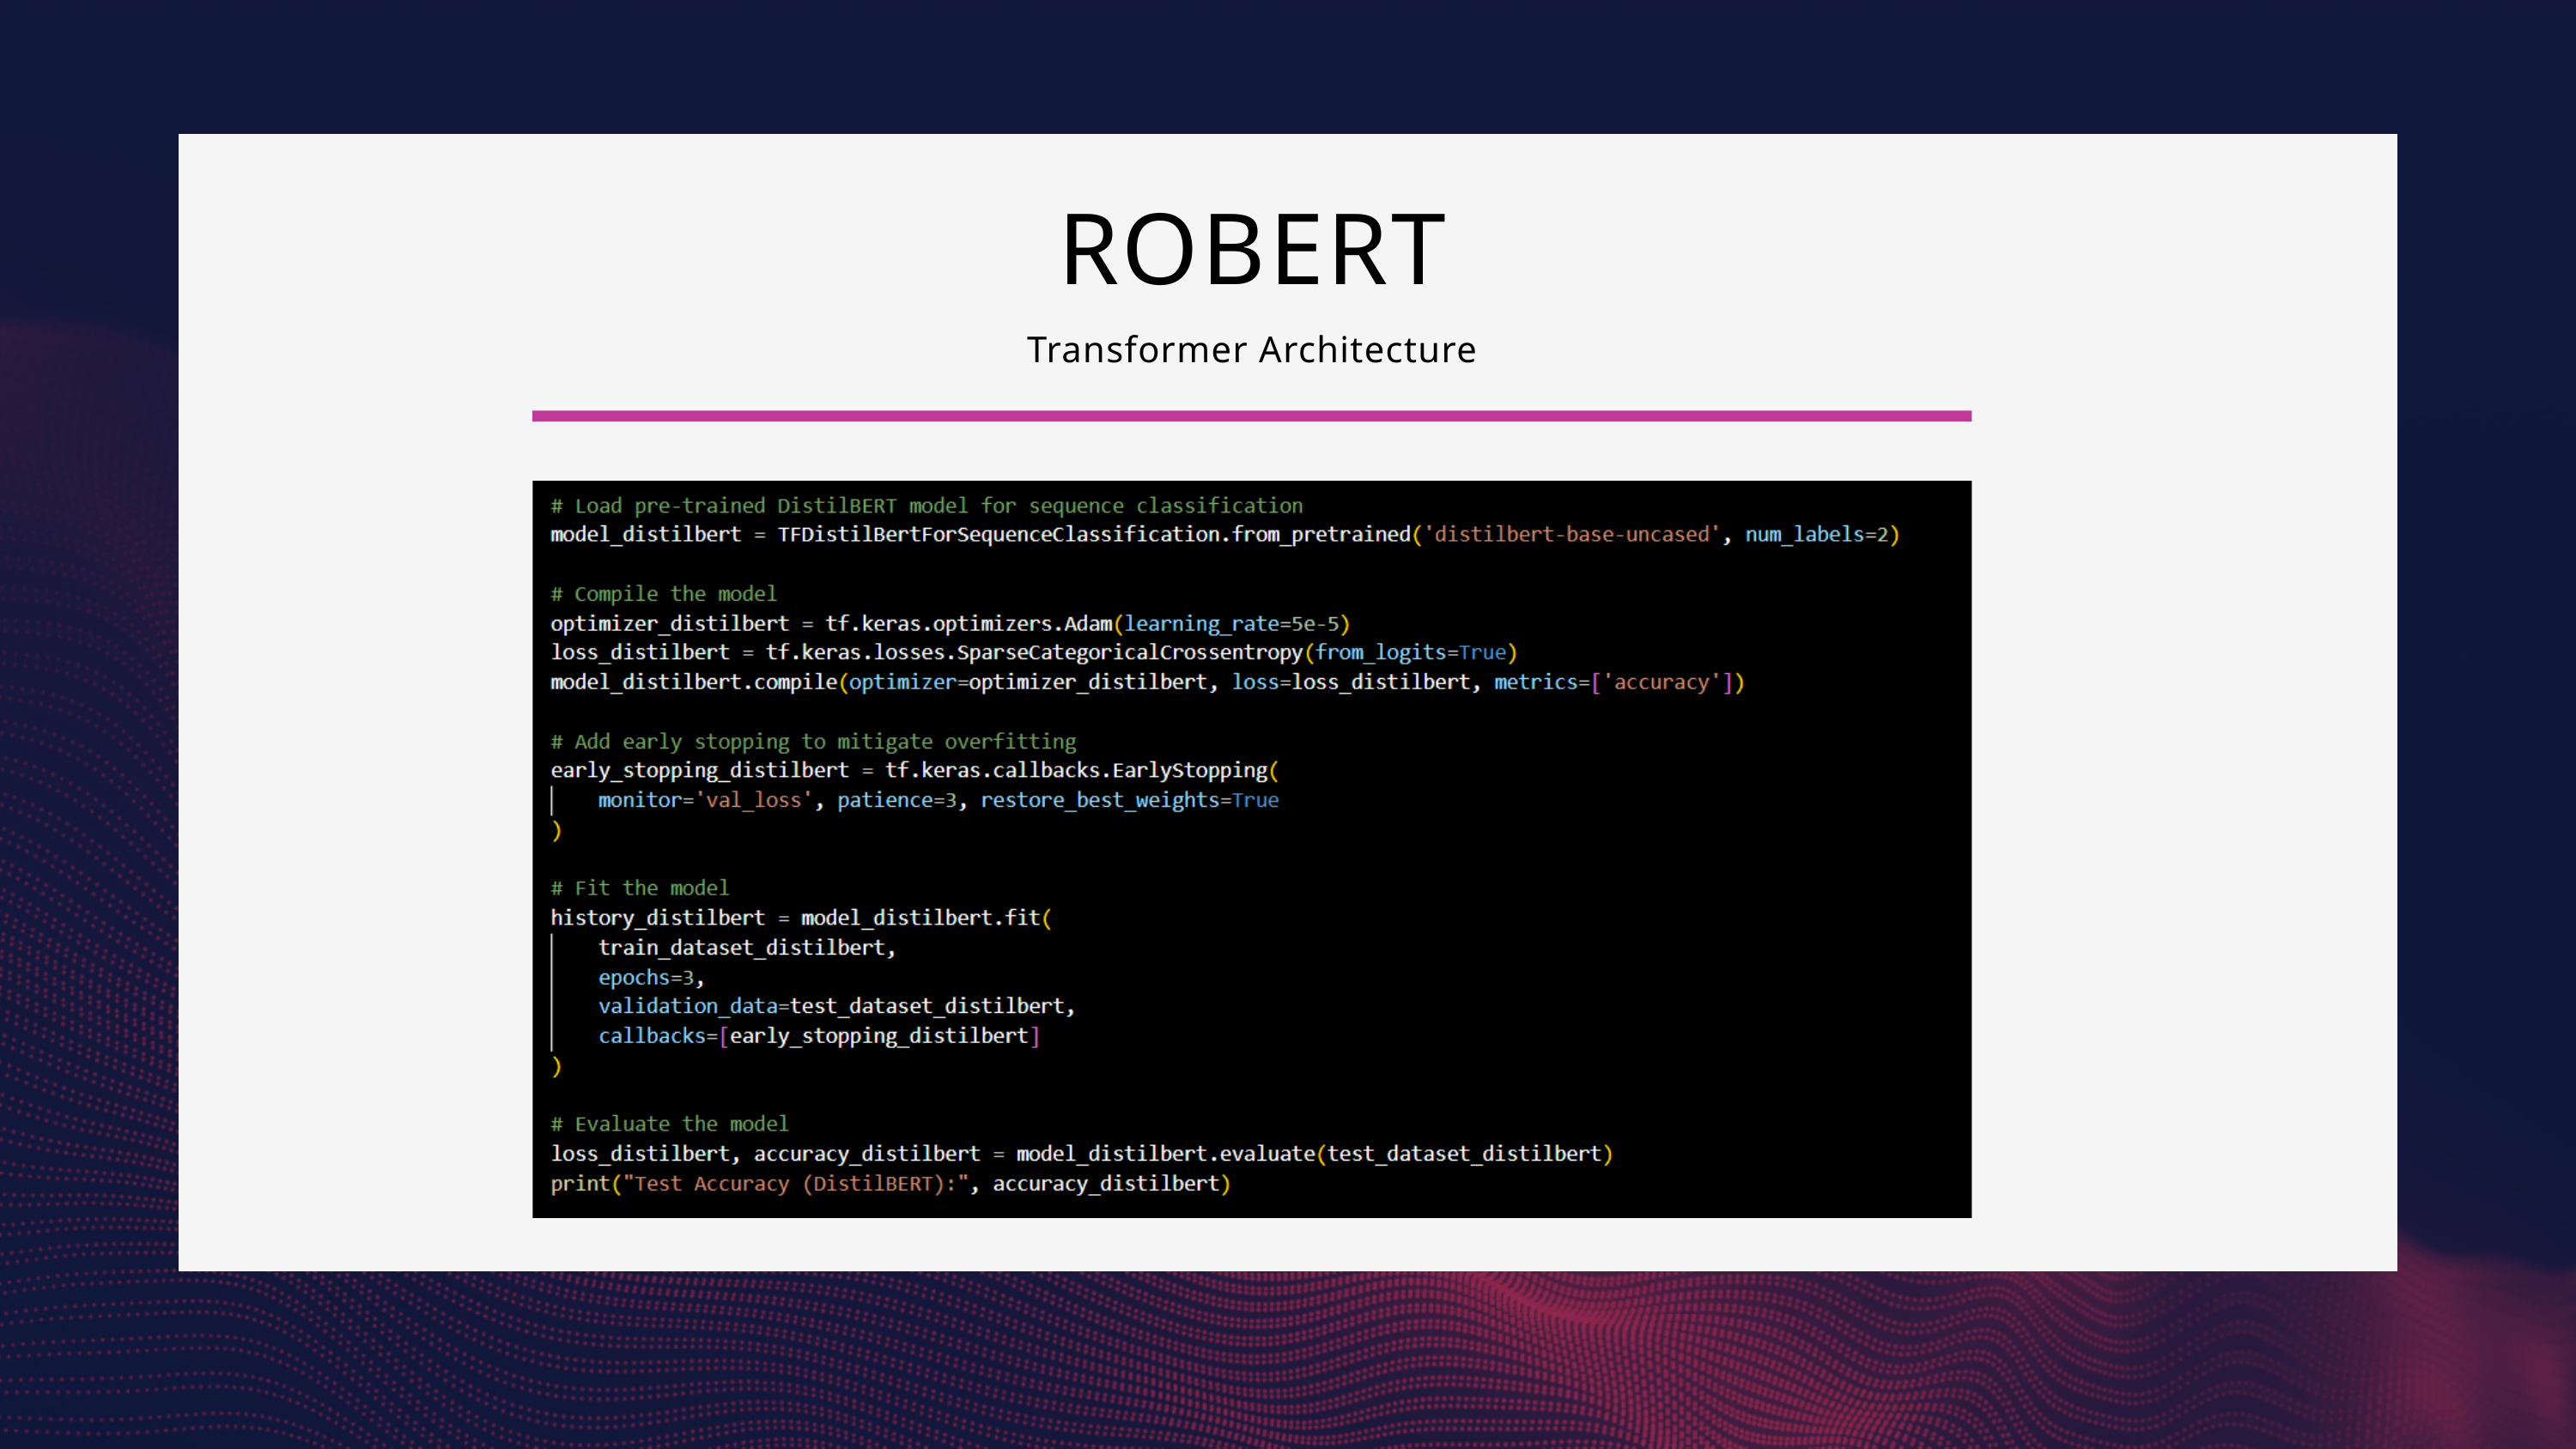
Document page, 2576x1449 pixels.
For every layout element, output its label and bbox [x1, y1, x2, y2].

text_box [178, 133, 2398, 1272]
text_box [0, 0, 2576, 1449]
